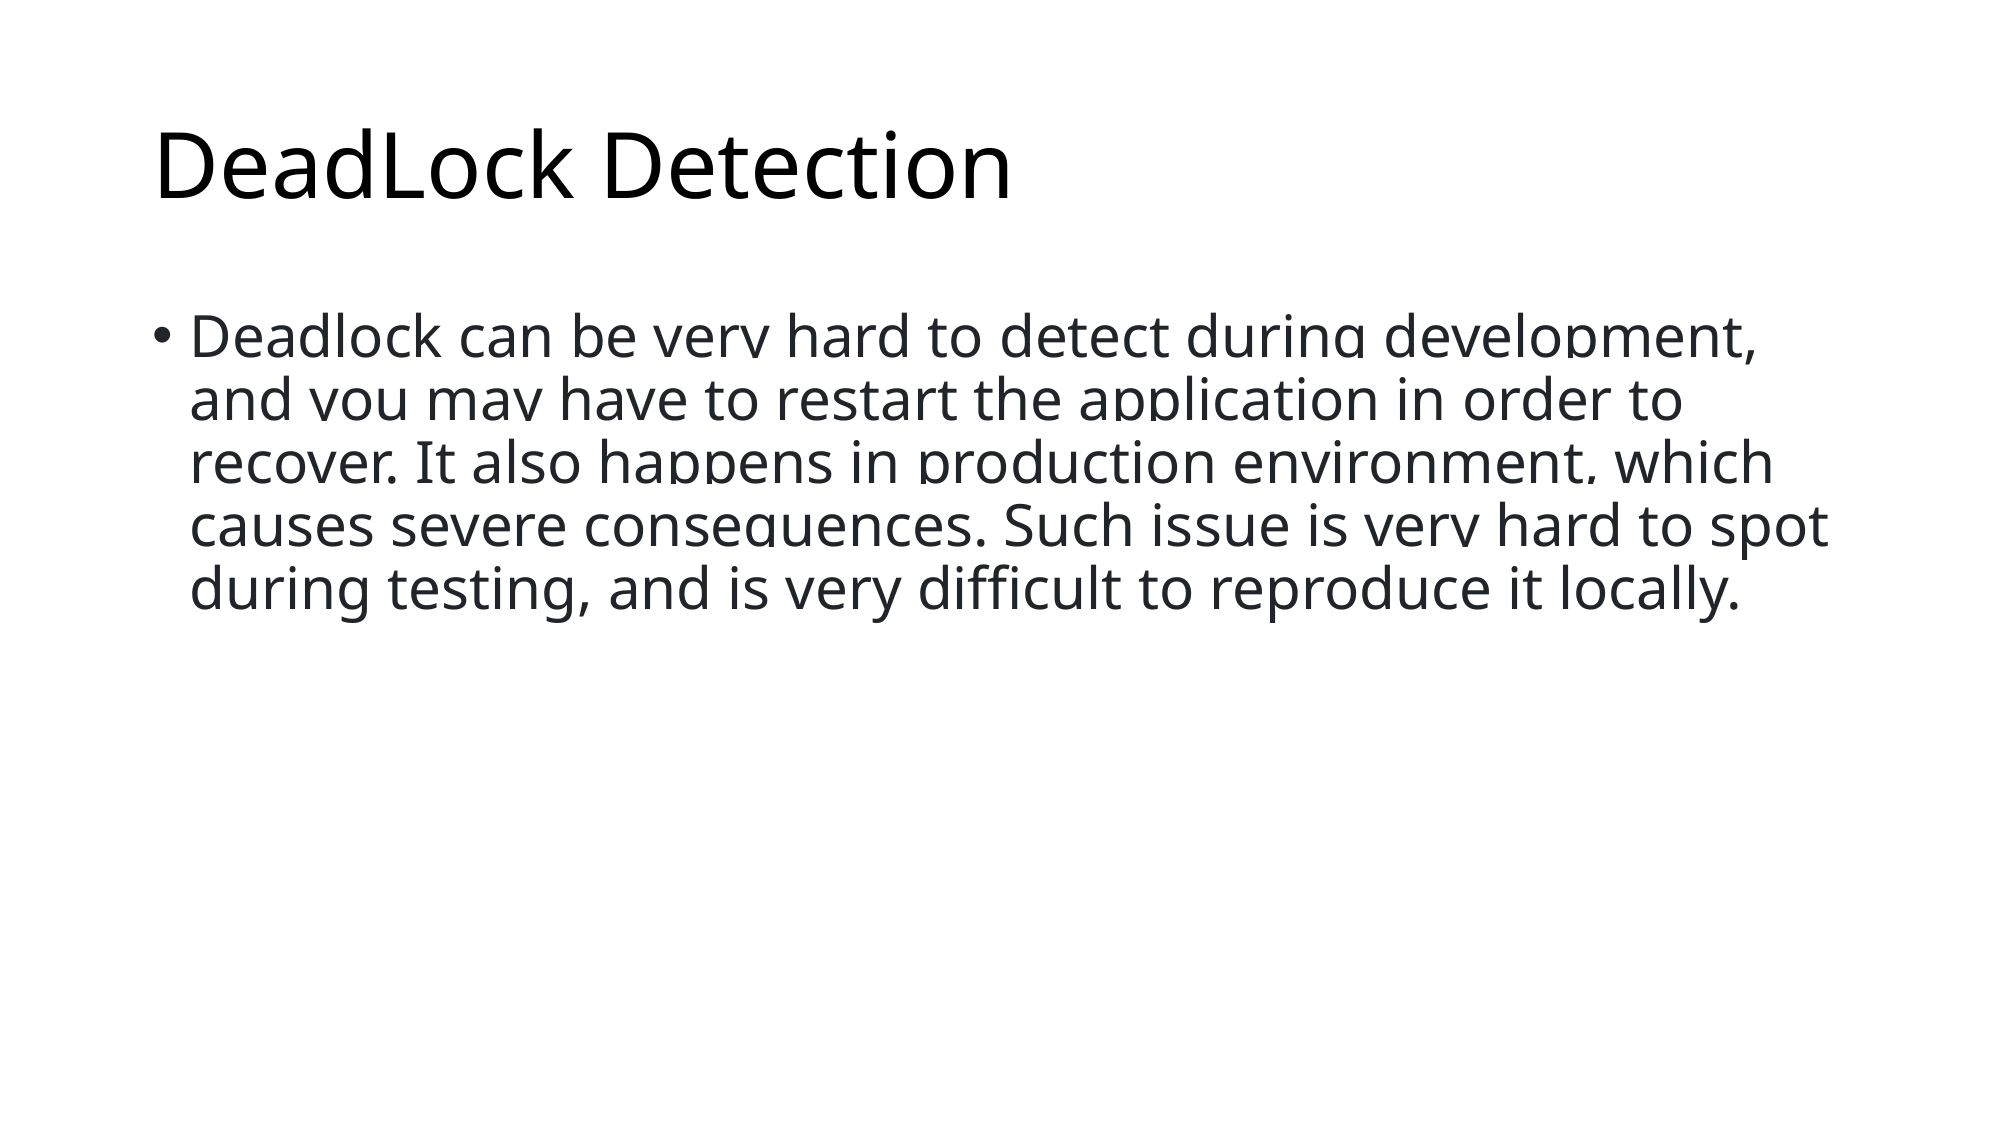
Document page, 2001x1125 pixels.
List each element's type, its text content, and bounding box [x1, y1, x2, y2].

list Deadlock can be very hard to detect during development, and you may have to restart the application in order to recover. It also happens in production environment, which causes severe consequences. Such issue is very hard to spot during testing, and is very difficult to reproduce it locally. [137, 299, 1863, 1014]
title DeadLock Detection [137, 59, 1863, 278]
